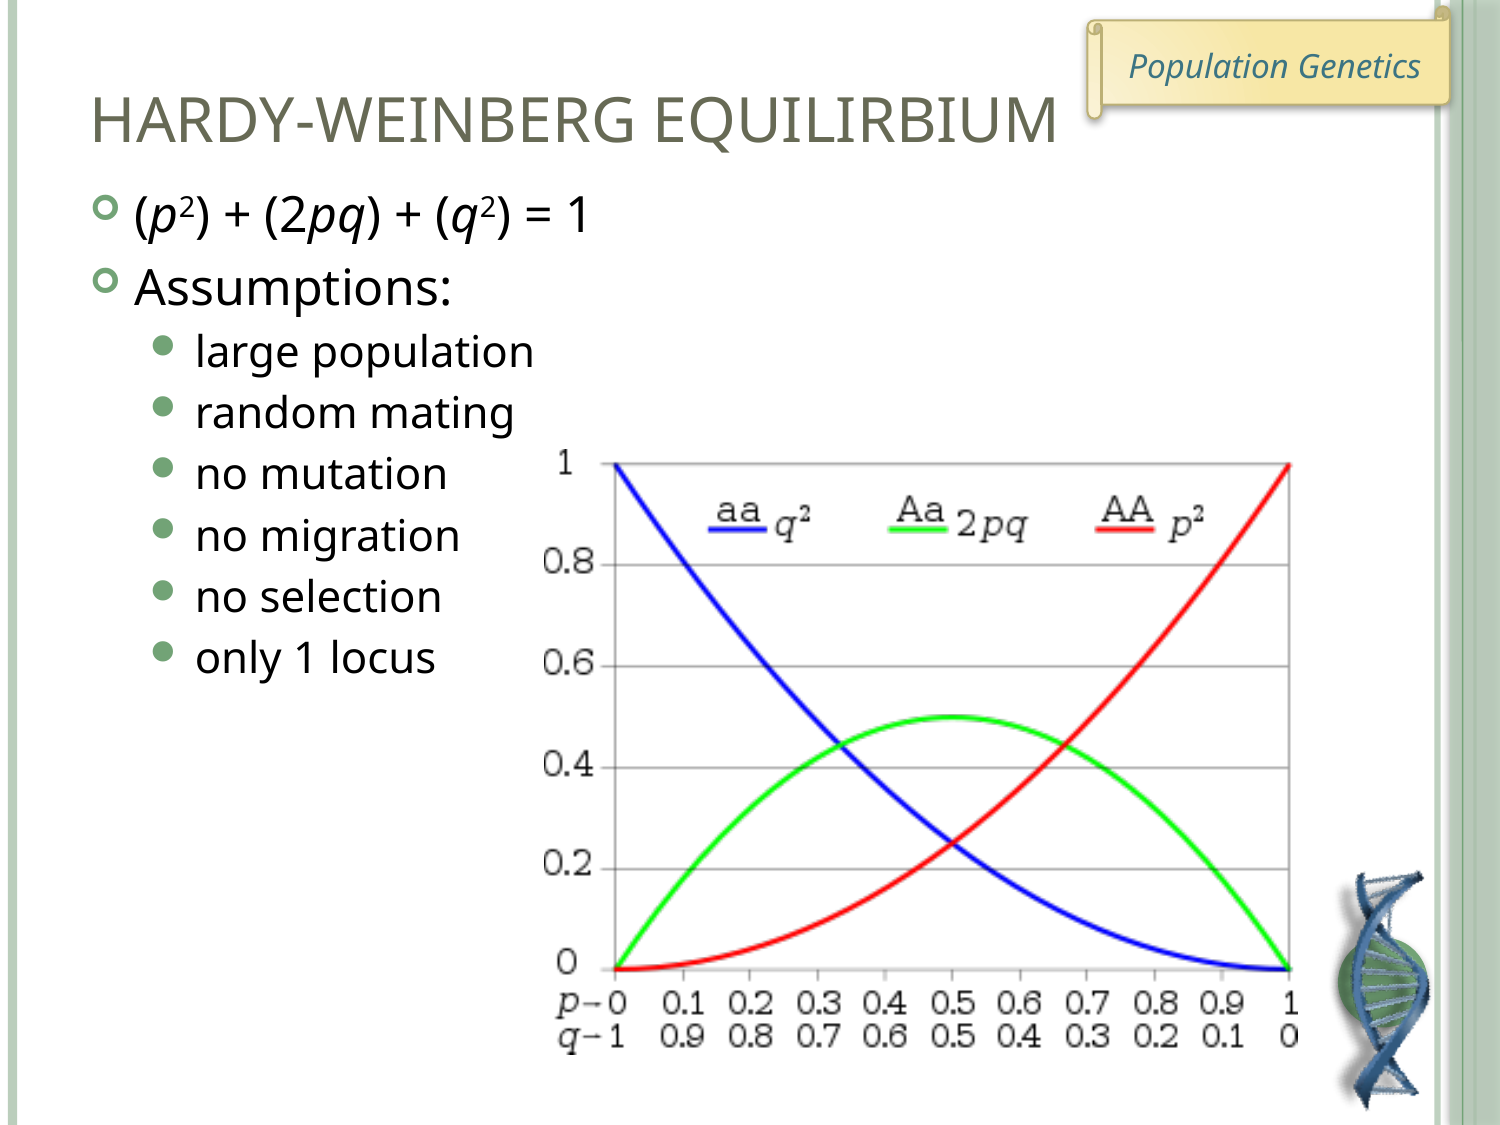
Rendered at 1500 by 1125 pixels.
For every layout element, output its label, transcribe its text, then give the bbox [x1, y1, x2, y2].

text_box [1086, 5, 1451, 120]
title Hardy-Weinberg Equilirbium [75, 45, 1425, 163]
text_box Population Genetics [1100, 37, 1450, 93]
list (p2) + (2pq) + (q2) = 1 Assumptions: large population random mating no mutation no migration no selection only 1 locus [75, 174, 1425, 1063]
picture [543, 449, 1500, 1125]
